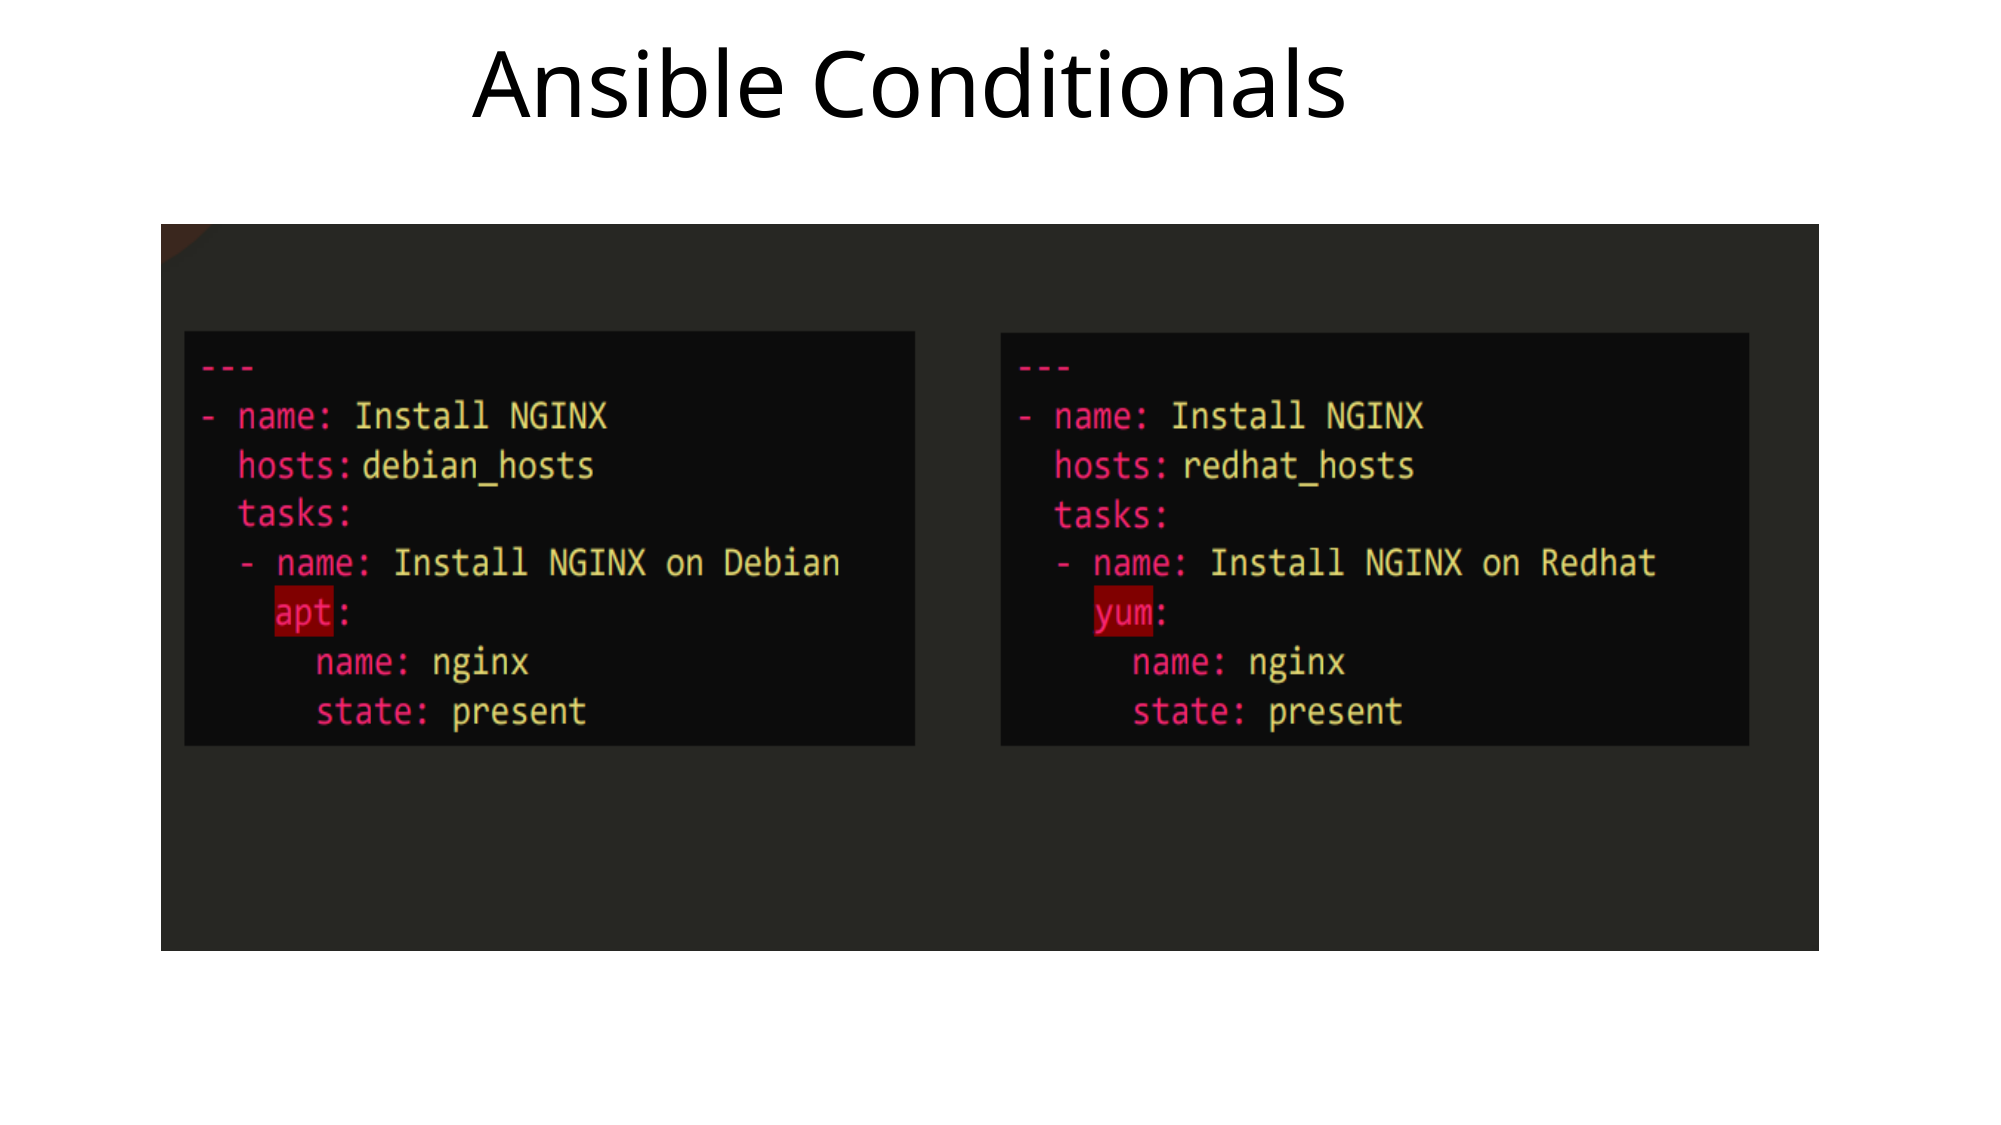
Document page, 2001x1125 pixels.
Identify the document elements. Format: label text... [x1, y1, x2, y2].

title Ansible Conditionals [161, 26, 1662, 146]
picture [160, 224, 1820, 951]
